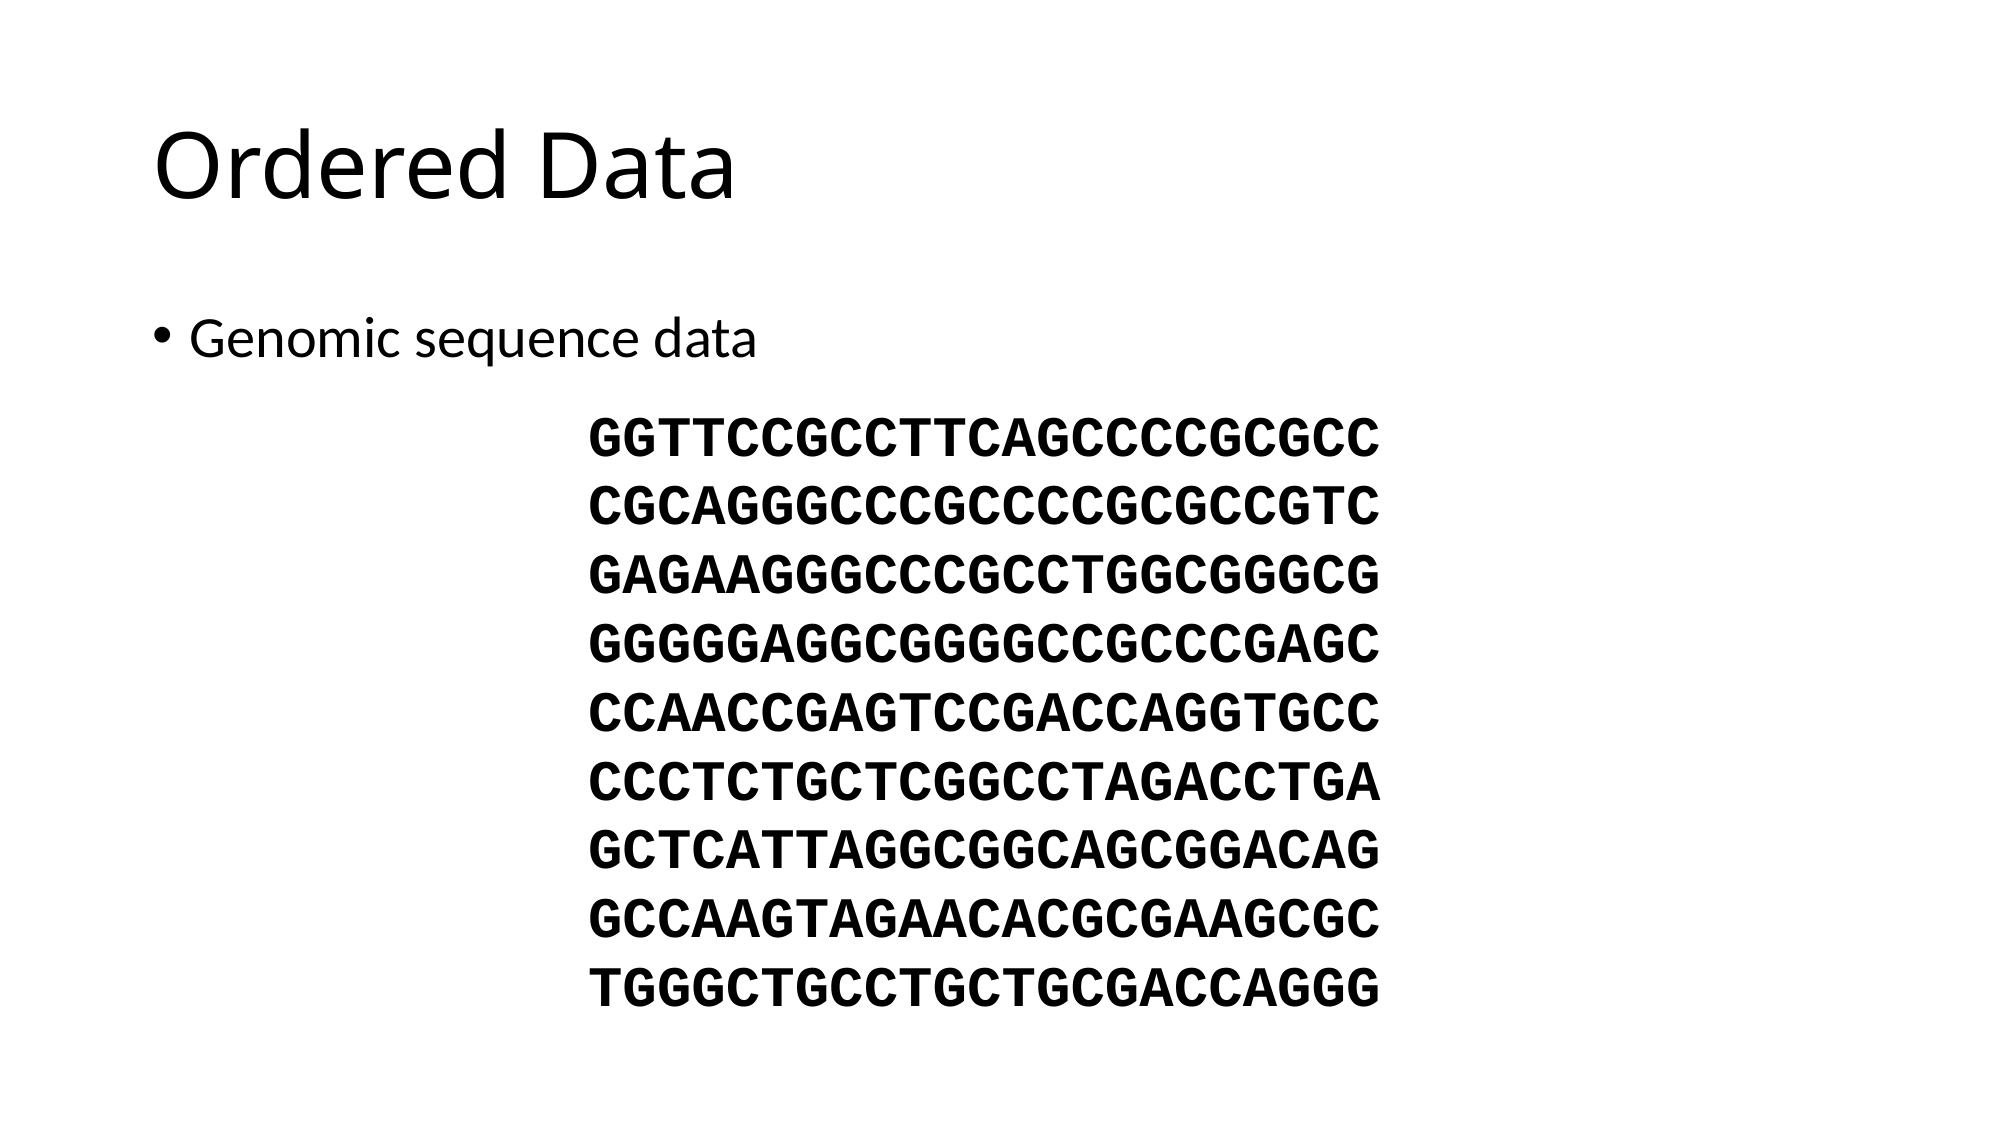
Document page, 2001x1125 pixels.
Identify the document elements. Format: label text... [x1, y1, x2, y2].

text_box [560, 339, 1440, 1090]
list Genomic sequence data [137, 299, 1863, 1014]
title Ordered Data [137, 59, 1863, 278]
